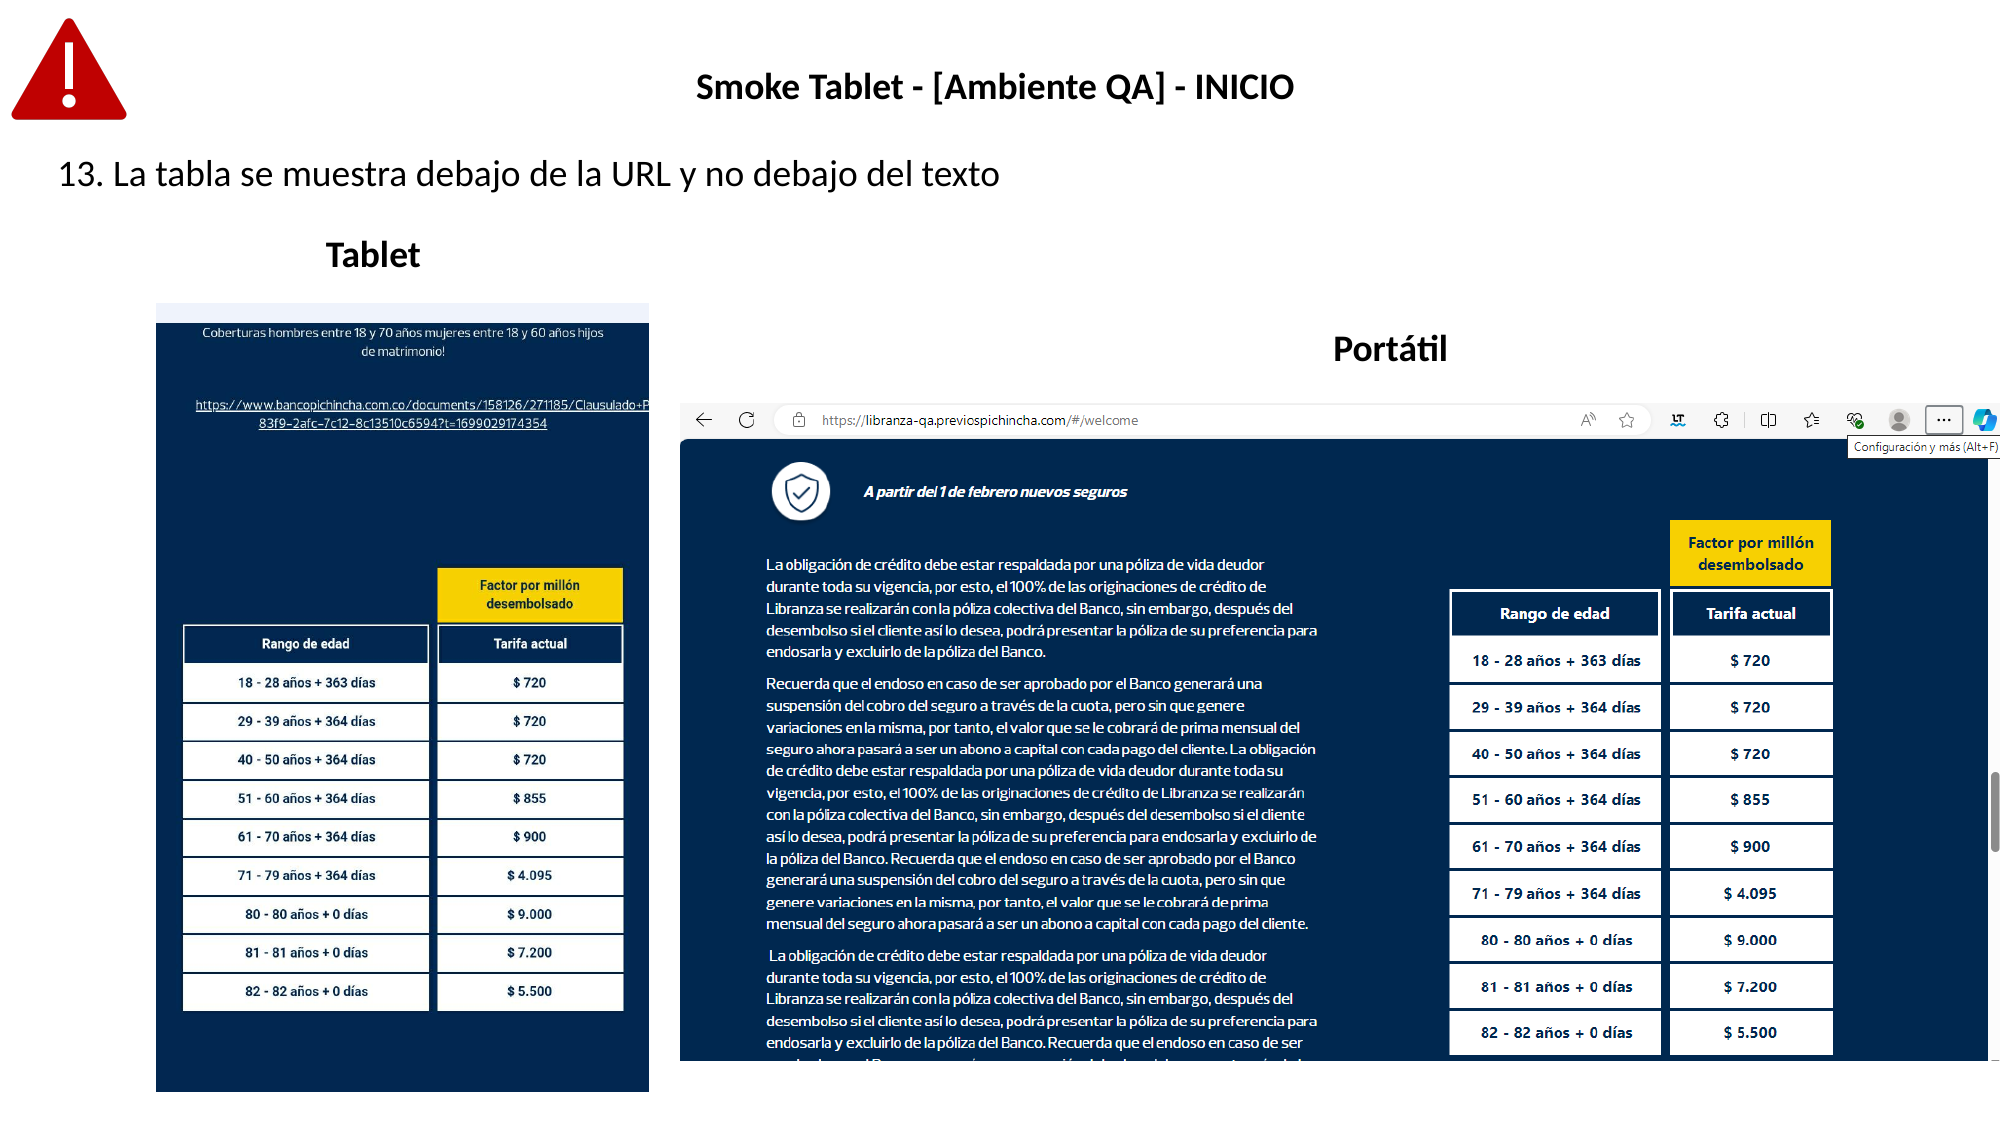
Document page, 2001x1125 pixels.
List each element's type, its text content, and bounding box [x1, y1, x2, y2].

picture [5, 5, 133, 133]
picture [156, 303, 649, 1092]
text_box Tablet [310, 222, 475, 283]
text_box Smoke Tablet - [Ambiente QA] - INICIO [681, 54, 1319, 115]
picture [680, 403, 2000, 1061]
text_box Portátil [1318, 316, 1519, 376]
text_box 13. La tabla se muestra debajo de la URL y no debajo del texto [42, 142, 1971, 202]
